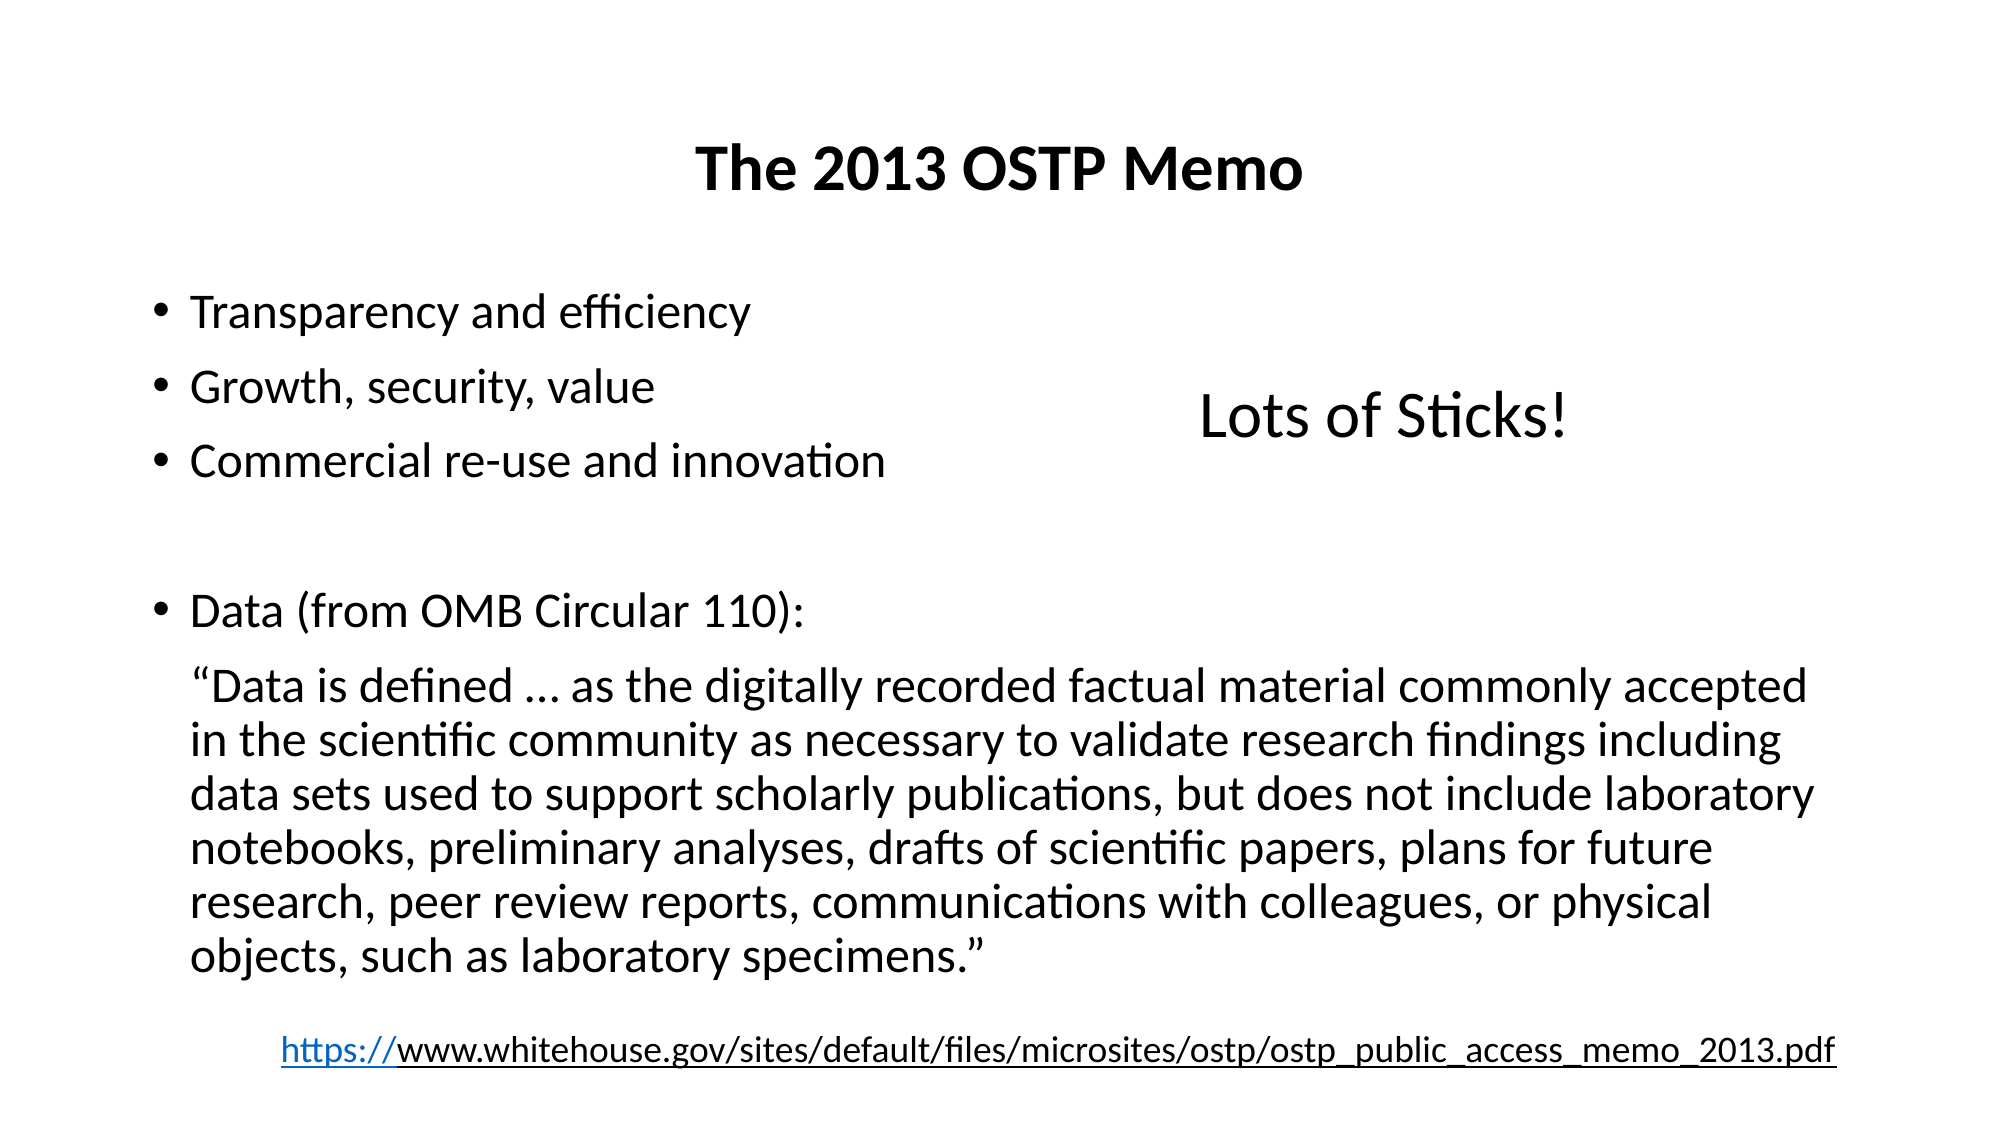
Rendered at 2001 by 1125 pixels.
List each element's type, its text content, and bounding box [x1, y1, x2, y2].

title The 2013 OSTP Memo [137, 59, 1863, 277]
text_box https://www.whitehouse.gov/sites/default/files/microsites/ostp/ostp_public_access_memo_2013.pdf [265, 1017, 1944, 1078]
list Transparency and efficiency Growth, security, value Commercial re-use and innovation Data (from OMB Circular 110): “Data is defined … as the digitally recorded factual material commonly accepted in the scientific community as necessary to validate research findings including data sets used to support scholarly publications, but does not include laboratory notebooks, preliminary analyses, drafts of scientific papers, plans for future research, peer review reports, communications with colleagues, or physical objects, such as laboratory specimens.” [137, 277, 1863, 992]
text_box Lots of Sticks! [1184, 363, 1586, 459]
